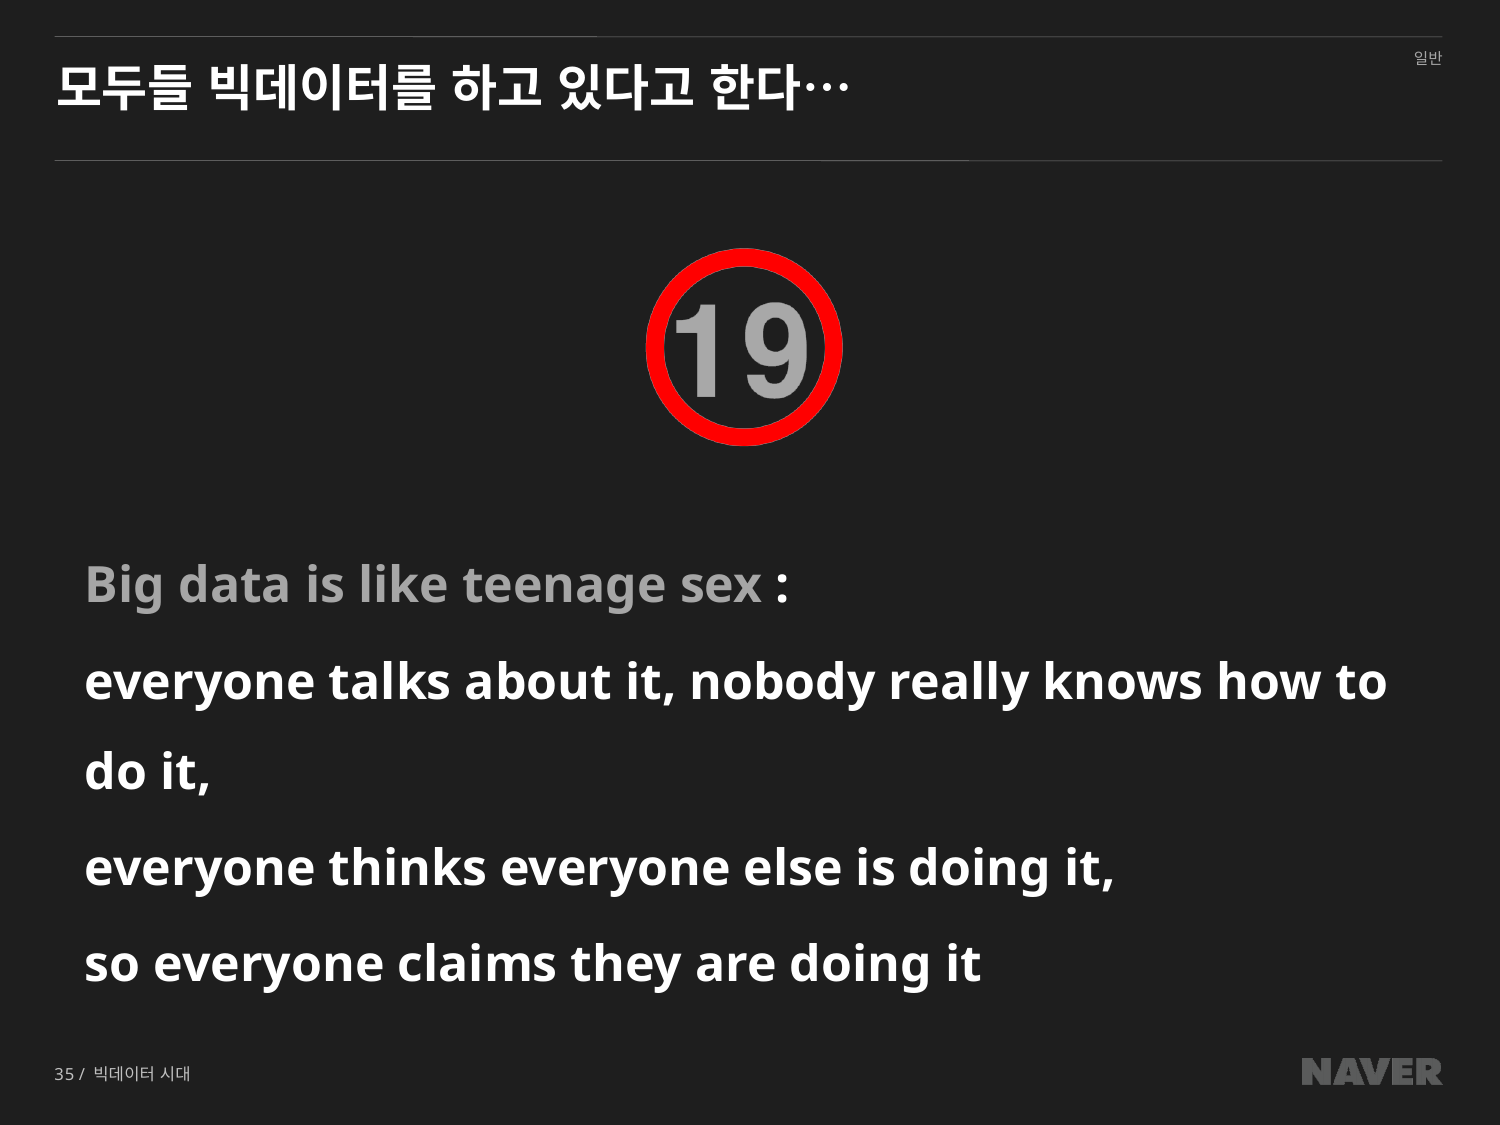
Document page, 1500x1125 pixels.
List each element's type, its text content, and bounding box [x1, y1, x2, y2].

picture [1302, 1058, 1443, 1085]
title 모두들 빅데이터를 하고 있다고 한다… [41, 49, 1459, 186]
picture [620, 246, 857, 458]
list Big data is like teenage sex : everyone talks about it, nobody really knows how to do it, everyone thinks everyone else is doing it, so everyone claims they are doing it [70, 515, 1430, 926]
